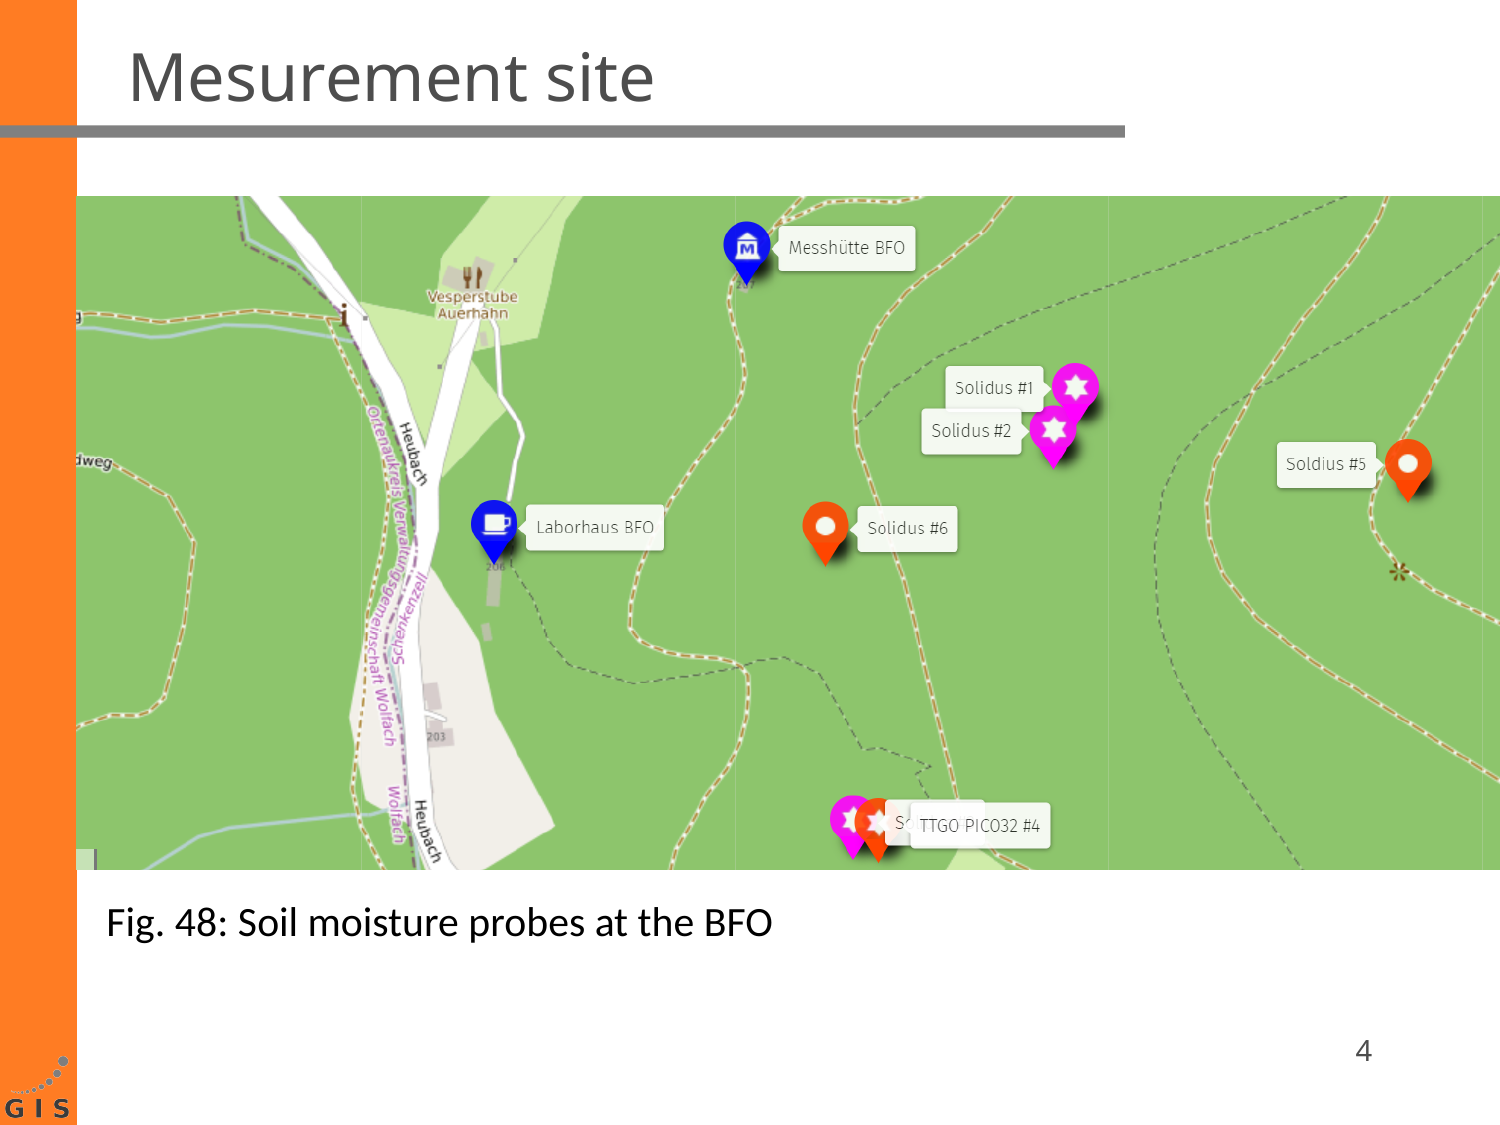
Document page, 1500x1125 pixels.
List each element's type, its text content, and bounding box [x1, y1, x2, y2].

picture [5, 1056, 69, 1118]
text_box Fig. 48: Soil moisture probes at the BFO [91, 887, 789, 953]
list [76, 196, 1500, 870]
title Mesurement site [112, 37, 1388, 113]
slide_number 4 [1074, 1024, 1388, 1101]
